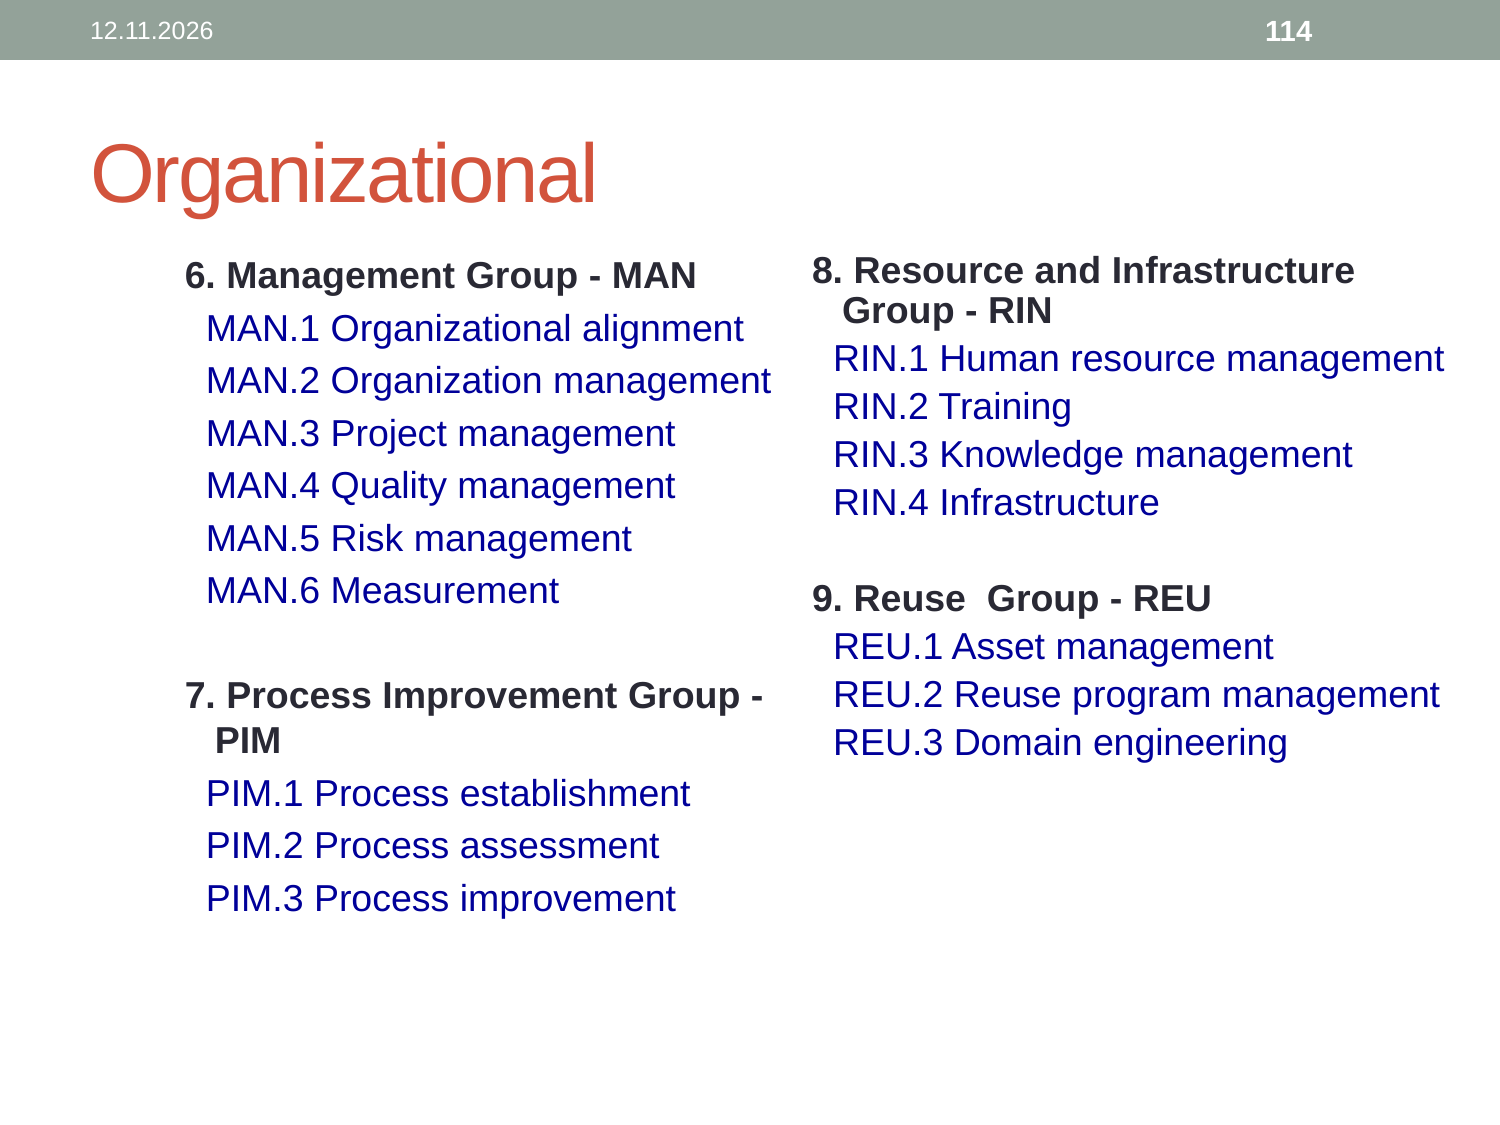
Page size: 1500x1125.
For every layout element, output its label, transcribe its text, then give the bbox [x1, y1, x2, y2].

slide_number 114 [1250, 3, 1425, 57]
list 8. Resource and Infrastructure Group - RIN RIN.1 Human resource management RIN.2 Training RIN.3 Knowledge management RIN.4 Infrastructure 9. Reuse Group - REU REU.1 Asset management REU.2 Reuse program management REU.3 Domain engineering [797, 243, 1481, 965]
title Organizational [75, 87, 1425, 250]
list 6. Management Group - MAN MAN.1 Organizational alignment MAN.2 Organization management MAN.3 Project management MAN.4 Quality management MAN.5 Risk management MAN.6 Measurement 7. Process Improvement Group - PIM PIM.1 Process establishment PIM.2 Process assessment PIM.3 Process improvement [169, 243, 791, 965]
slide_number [75, 3, 550, 57]
